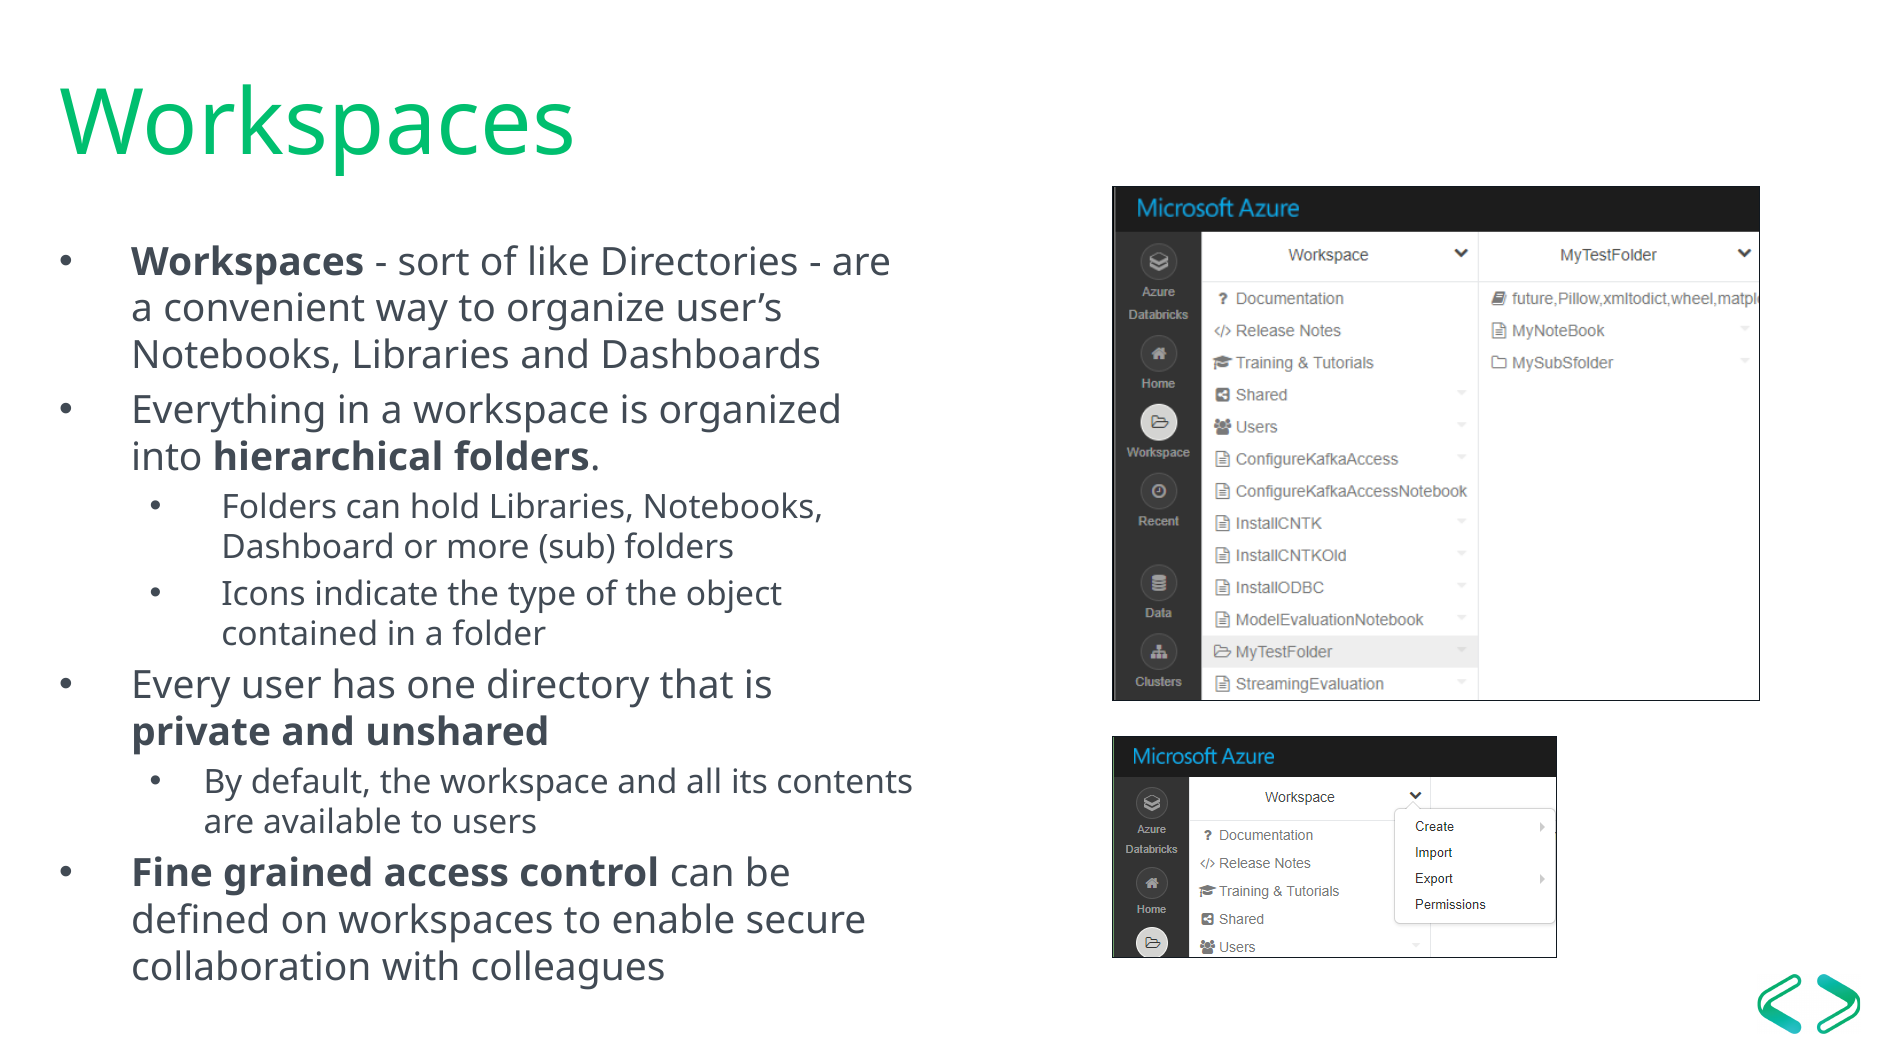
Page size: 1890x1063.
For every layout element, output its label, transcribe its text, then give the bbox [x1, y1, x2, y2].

title Workspaces [59, 59, 1831, 178]
picture [1112, 736, 1557, 958]
list Workspaces - sort of like Directories - are a convenient way to organize user’s Notebooks, Libraries and Dashboards Everything in a workspace is organized into hierarchical folders. Folders can hold Libraries, Notebooks, Dashboard or more (sub) folders Icons indicate the type of the object contained in a folder Every user has one directory that is private and unshared By default, the workspace and all its contents are available to users Fine grained access control can be defined on workspaces to enable secure collaboration with colleagues [59, 236, 945, 1004]
picture [1112, 185, 1761, 701]
